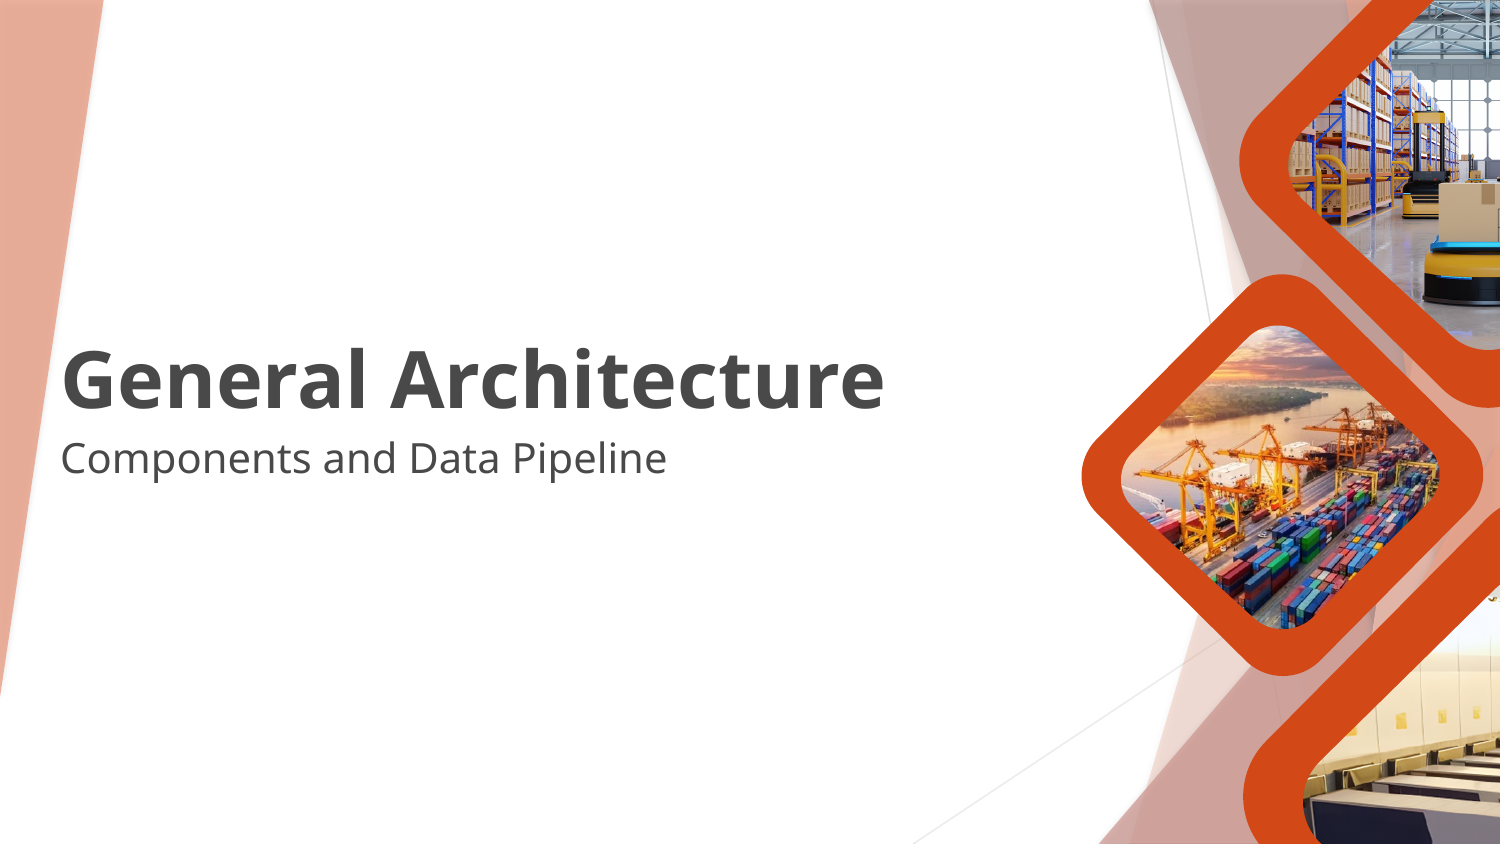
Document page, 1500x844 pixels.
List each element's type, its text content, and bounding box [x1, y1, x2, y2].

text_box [1302, 561, 1500, 844]
text_box [1446, 394, 1500, 558]
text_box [1287, 0, 1500, 355]
text_box General Architecture Components and Data Pipeline [45, 299, 1234, 498]
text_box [1120, 317, 1441, 634]
text_box [0, 0, 1297, 844]
